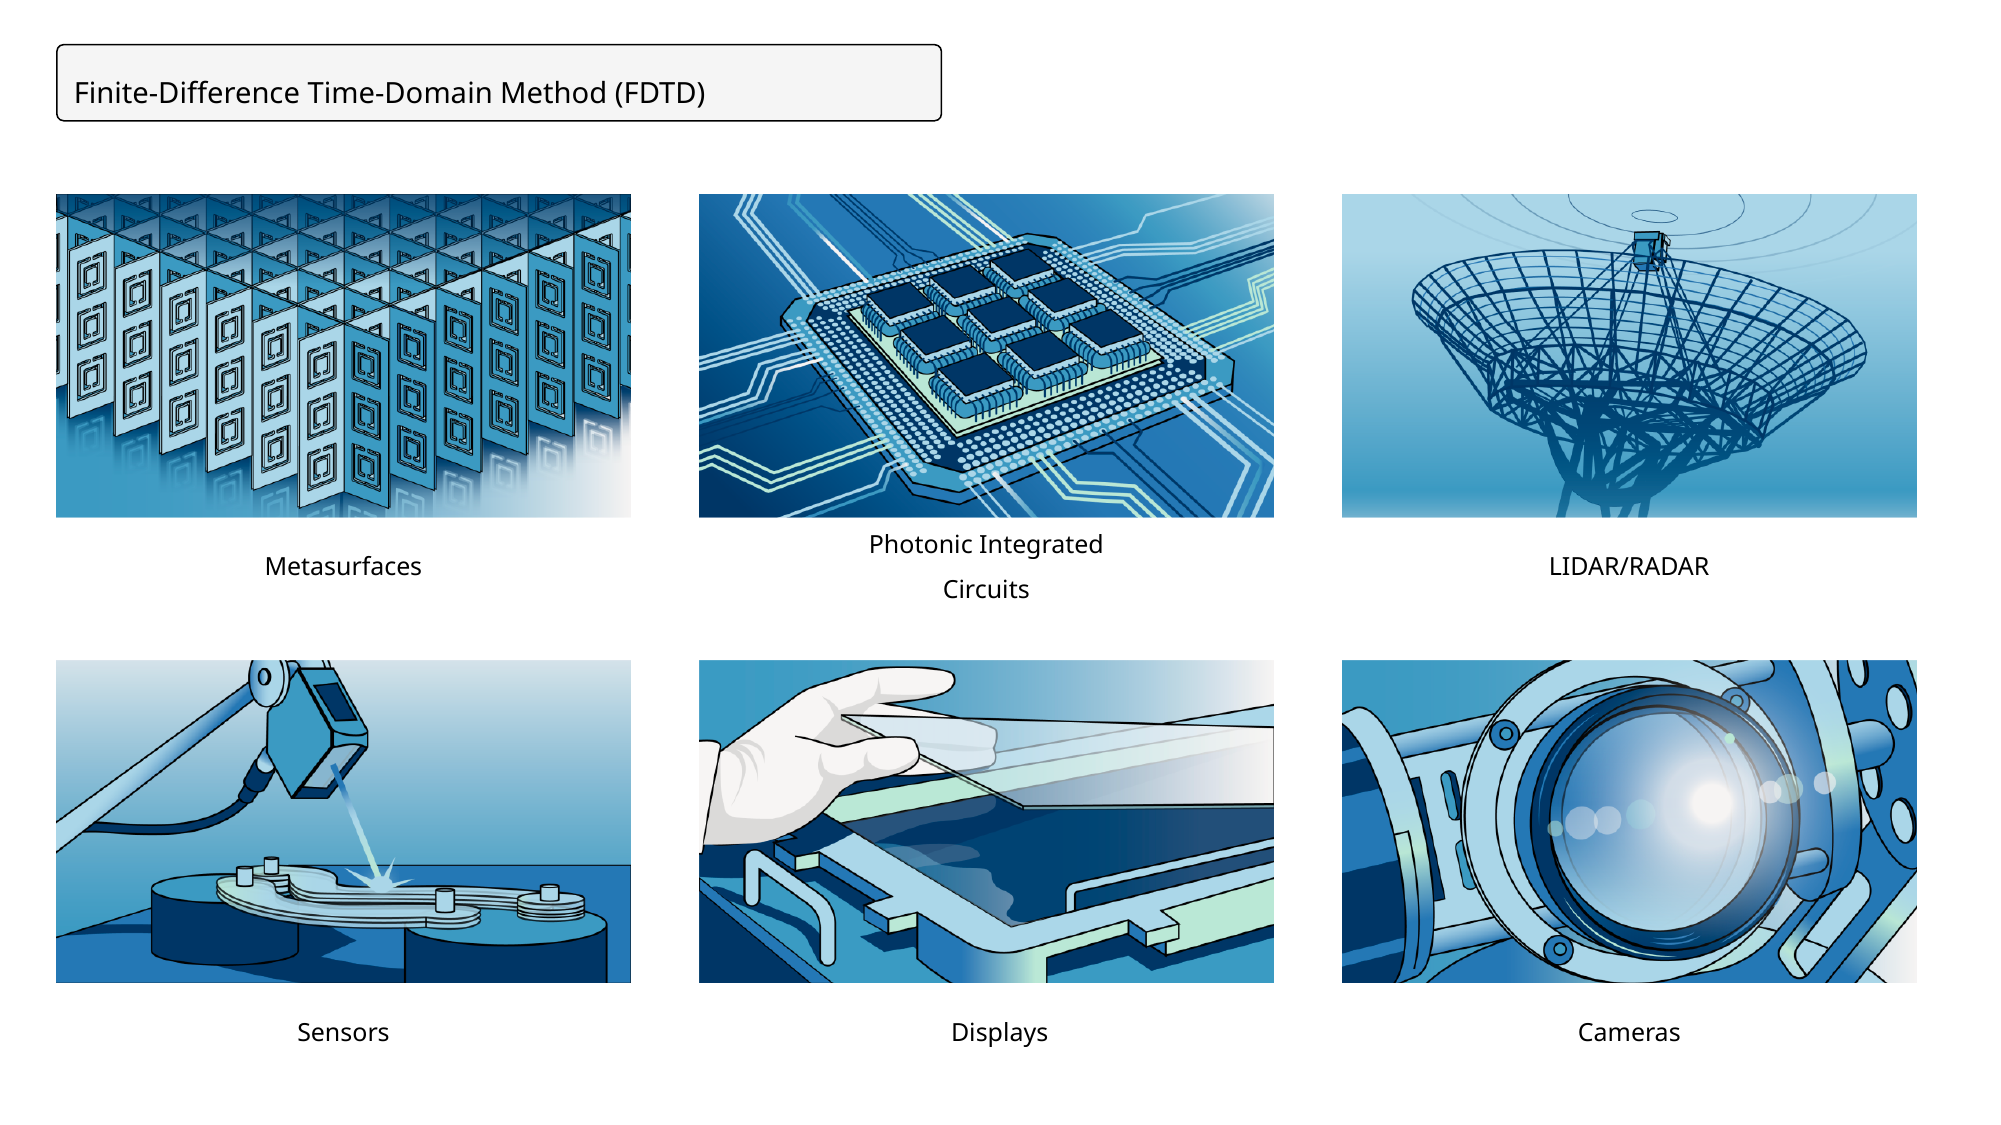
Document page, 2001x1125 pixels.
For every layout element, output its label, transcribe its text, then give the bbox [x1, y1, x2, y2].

text_box Displays [827, 993, 1173, 1054]
text_box LIDAR/RADAR [1456, 528, 1803, 589]
picture [56, 193, 631, 518]
picture [699, 659, 1274, 983]
picture [1342, 659, 1917, 983]
text_box Photonic Integrated Circuits [813, 528, 1160, 589]
picture [1342, 193, 1917, 518]
text_box Sensors [170, 993, 517, 1054]
text_box Metasurfaces [170, 528, 517, 589]
picture [56, 659, 631, 983]
text_box Cameras [1456, 993, 1803, 1054]
text_box Finite-Difference Time-Domain Method (FDTD) [56, 44, 942, 121]
picture [699, 193, 1274, 518]
